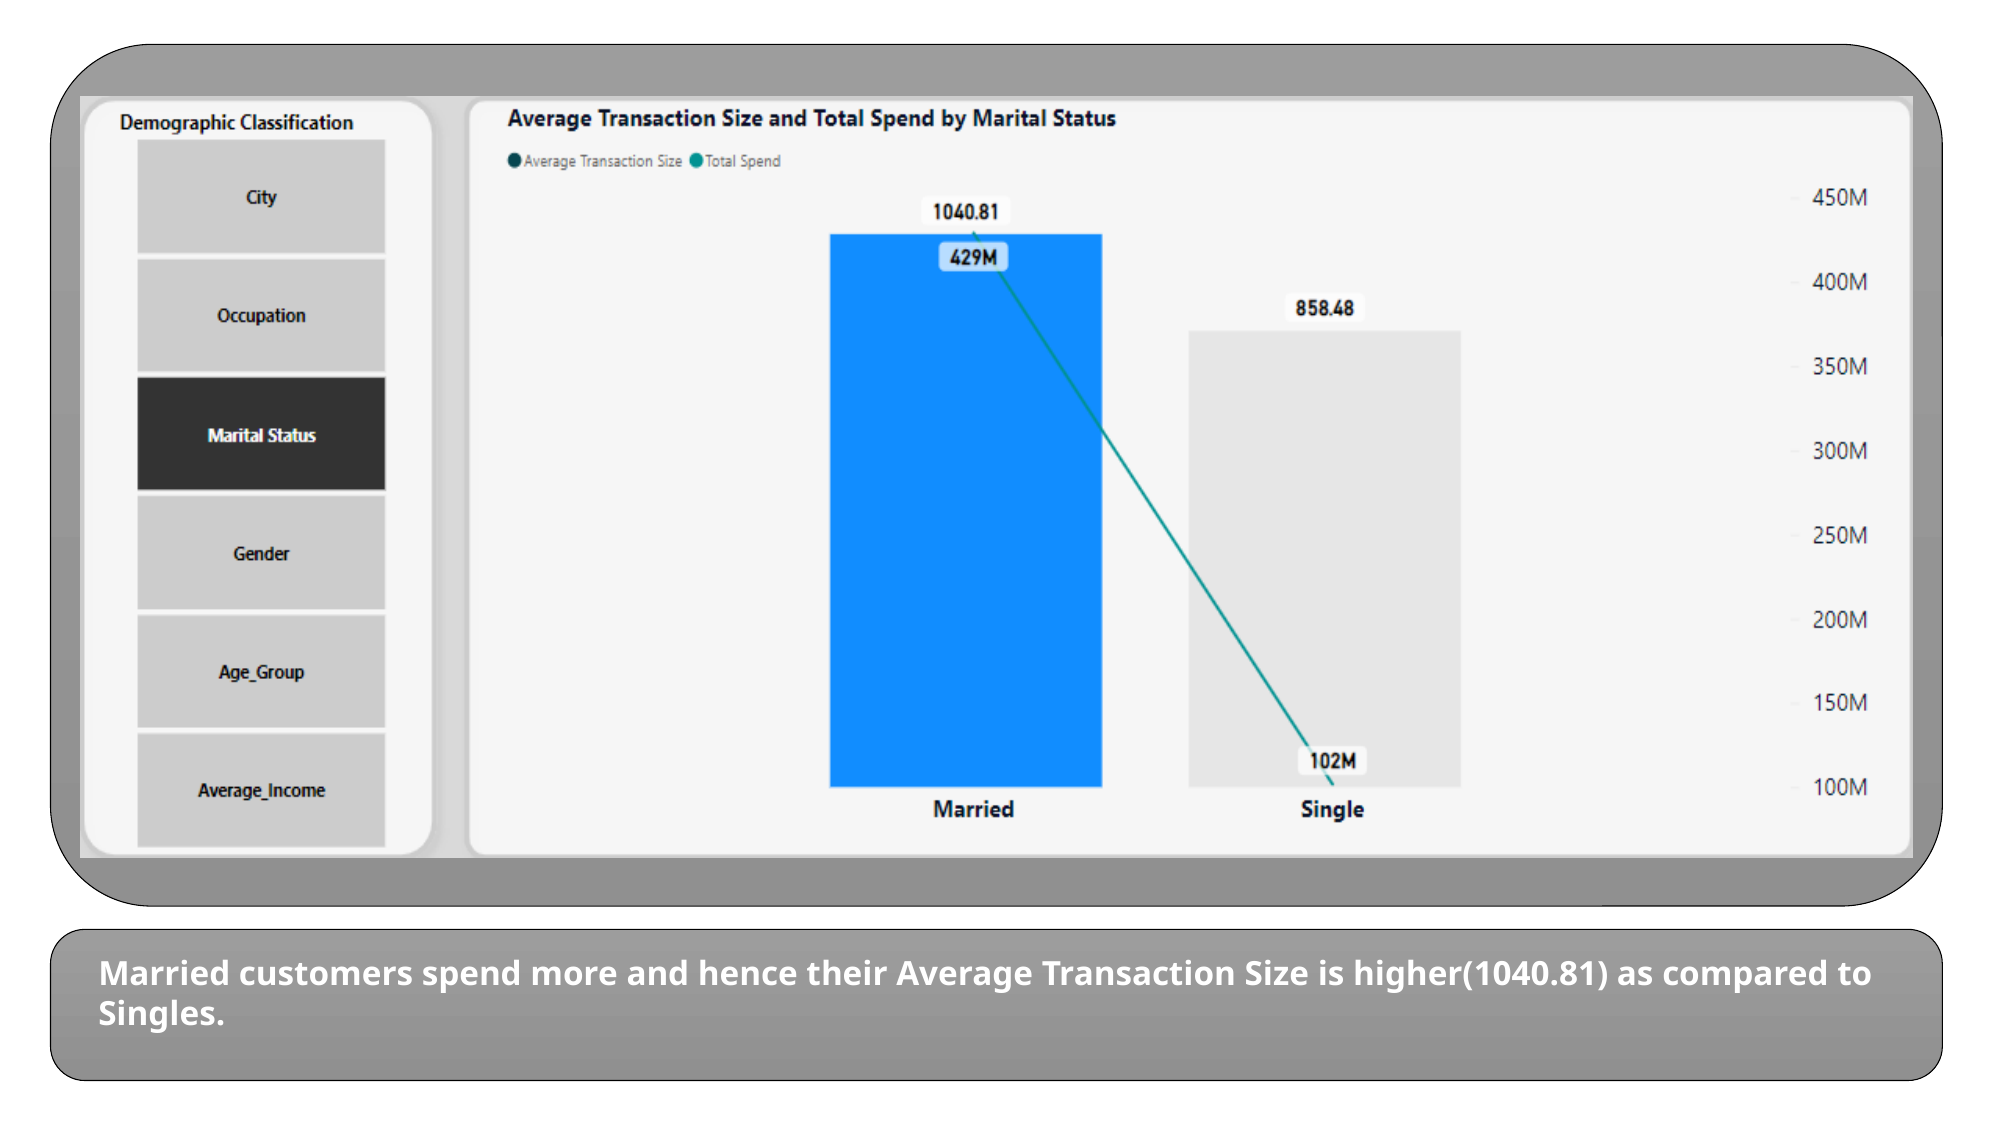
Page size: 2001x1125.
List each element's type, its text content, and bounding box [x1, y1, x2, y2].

text_box Married customers spend more and hence their Average Transaction Size is higher(1040.81) as compared to Singles. [83, 944, 1895, 1040]
text_box [49, 43, 1943, 907]
text_box [49, 928, 1943, 1082]
picture [80, 96, 1913, 858]
